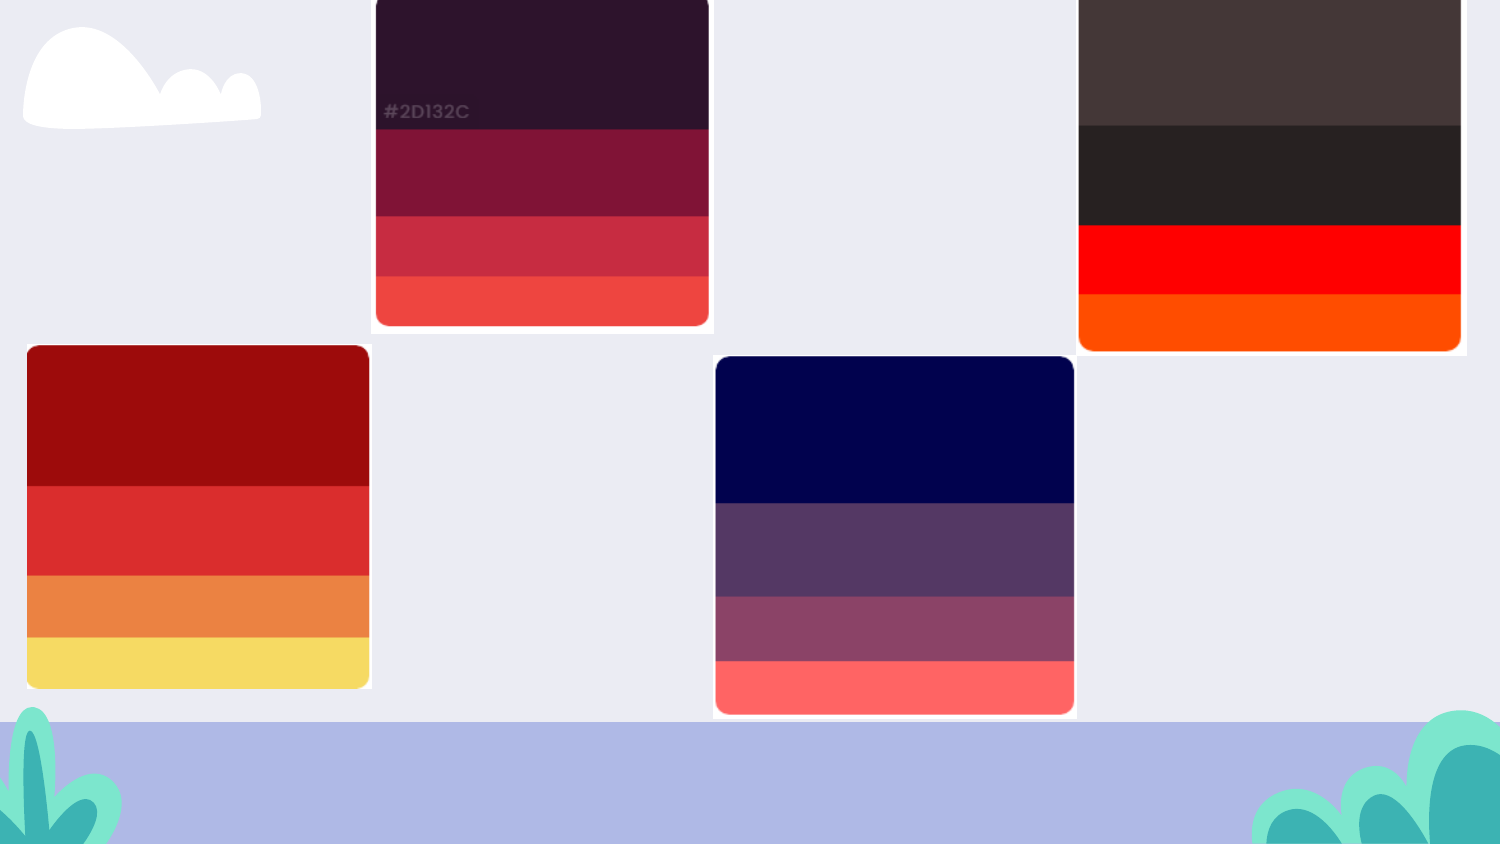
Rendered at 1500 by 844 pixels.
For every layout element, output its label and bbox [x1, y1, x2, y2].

picture [27, 344, 372, 690]
picture [371, 0, 715, 334]
picture [713, 0, 1467, 719]
